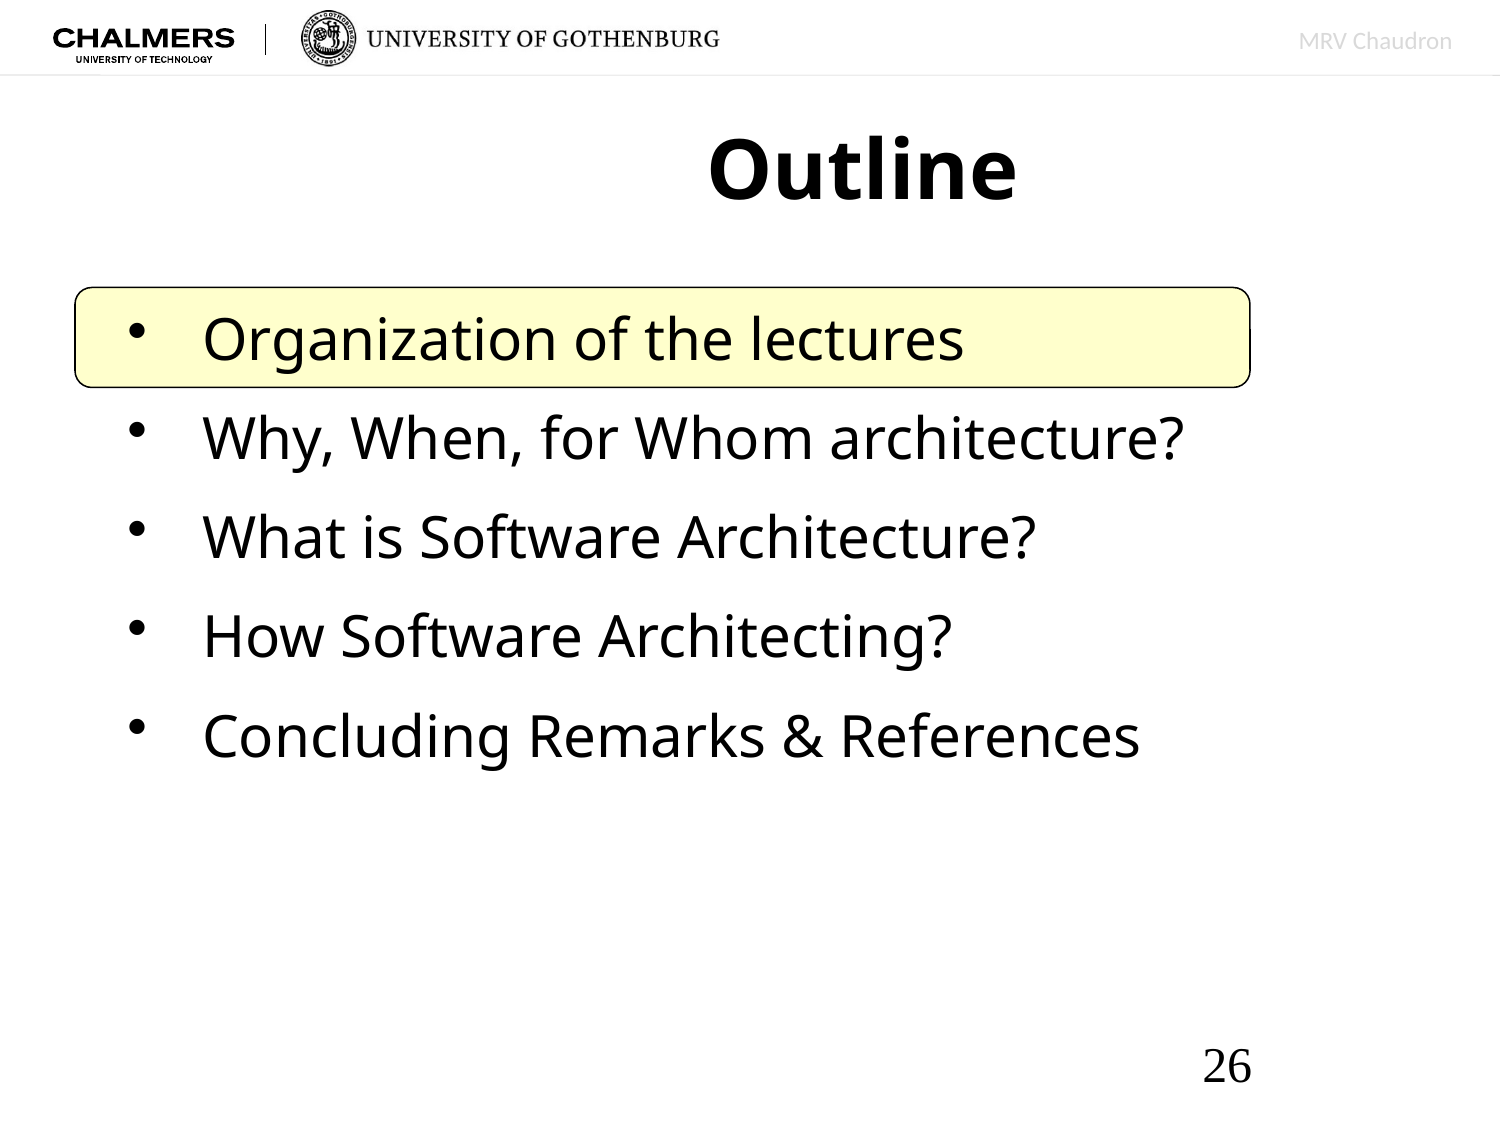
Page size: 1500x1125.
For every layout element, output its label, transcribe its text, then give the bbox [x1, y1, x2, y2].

title Outline [225, 75, 1500, 258]
slide_number 26 [1187, 1025, 1500, 1100]
picture [301, 10, 720, 67]
text_box Organization of the lectures Why, When, for Whom architecture? What is Software Architecture? How Software Architecting? Concluding Remarks & References [112, 294, 1450, 777]
text_box [75, 287, 1247, 388]
